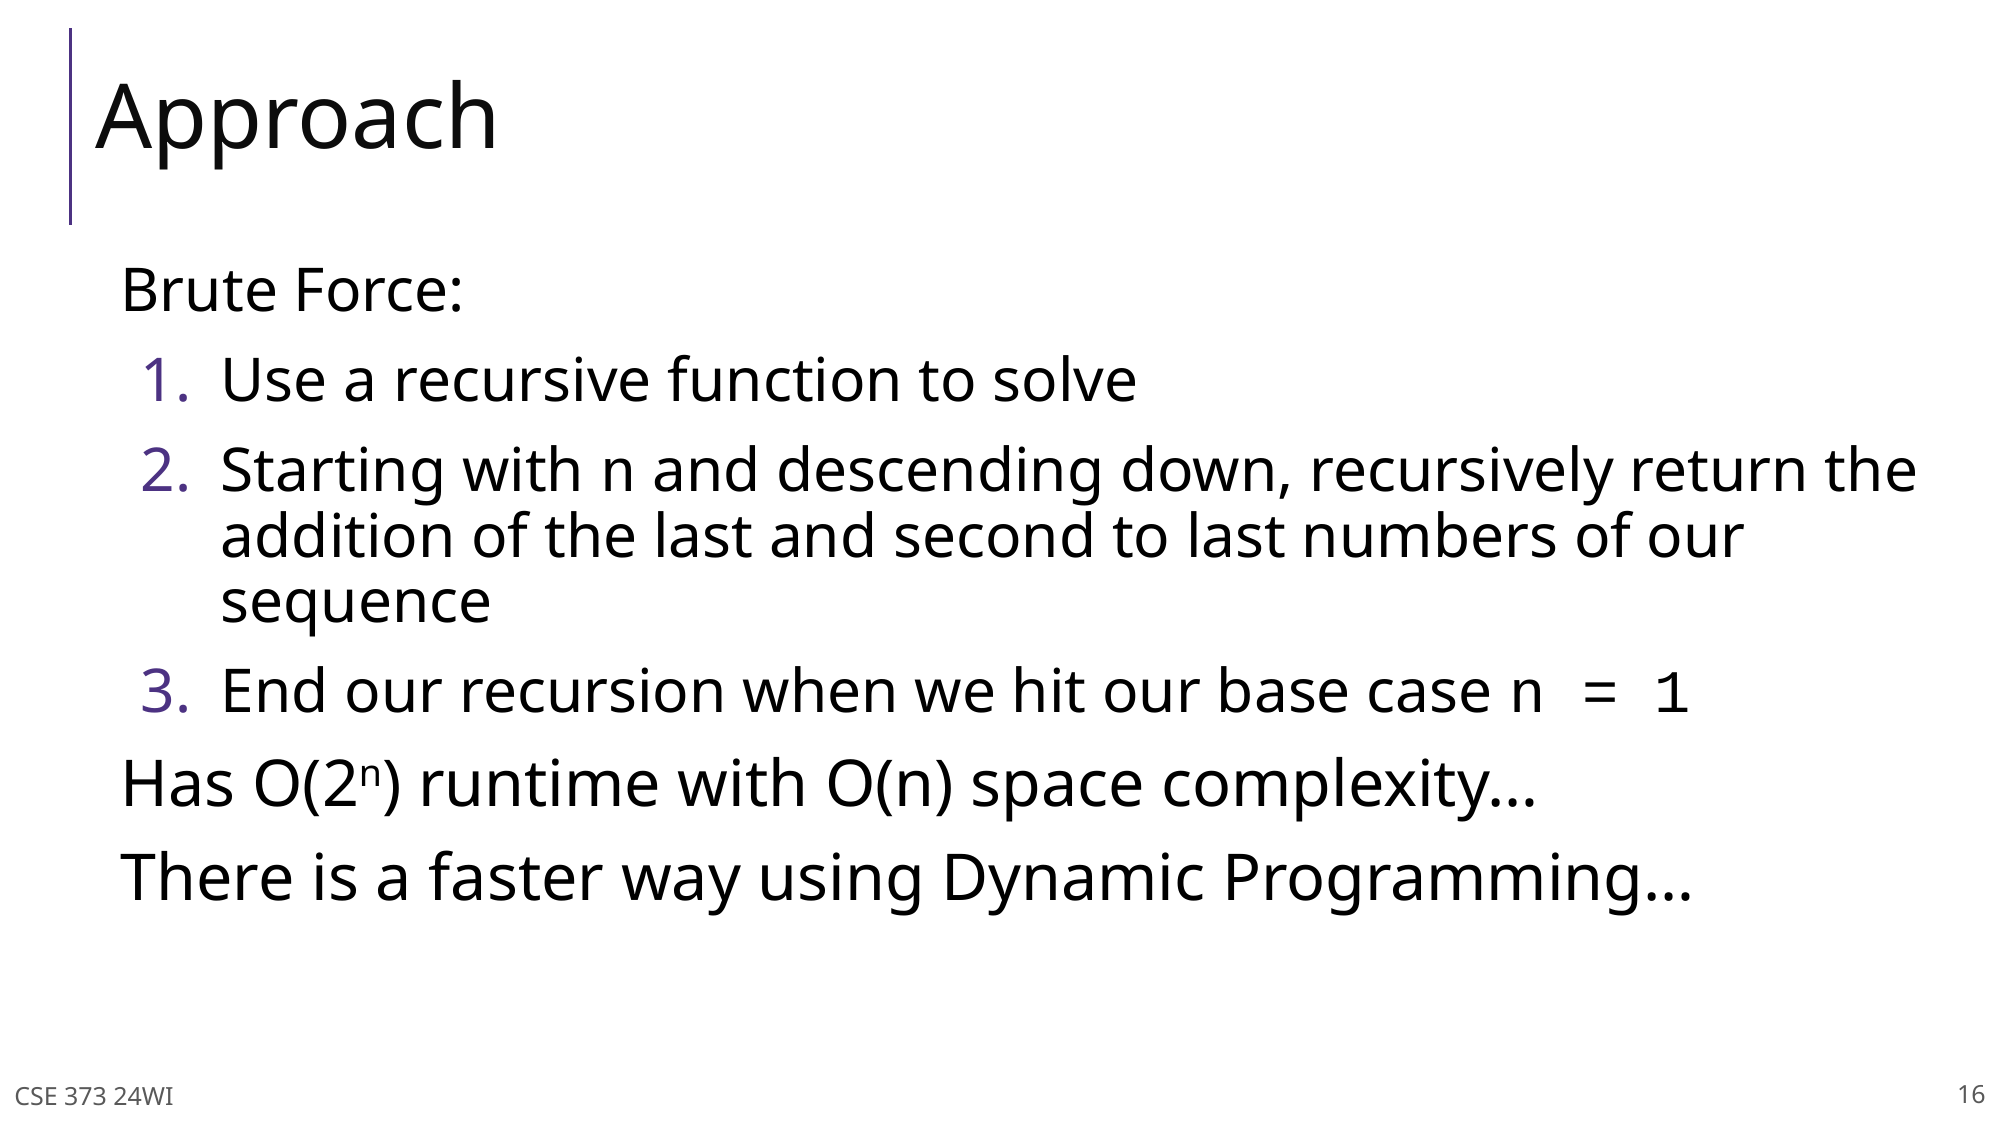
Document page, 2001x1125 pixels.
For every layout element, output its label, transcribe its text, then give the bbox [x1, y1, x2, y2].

title Approach [80, 59, 1945, 186]
list Brute Force: Use a recursive function to solve Starting with n and descending down, recursively return the addition of the last and second to last numbers of our sequence End our recursion when we hit our base case n = 1 Has O(2n) runtime with O(n) space complexity… There is a faster way using Dynamic Programming… [113, 252, 1978, 923]
